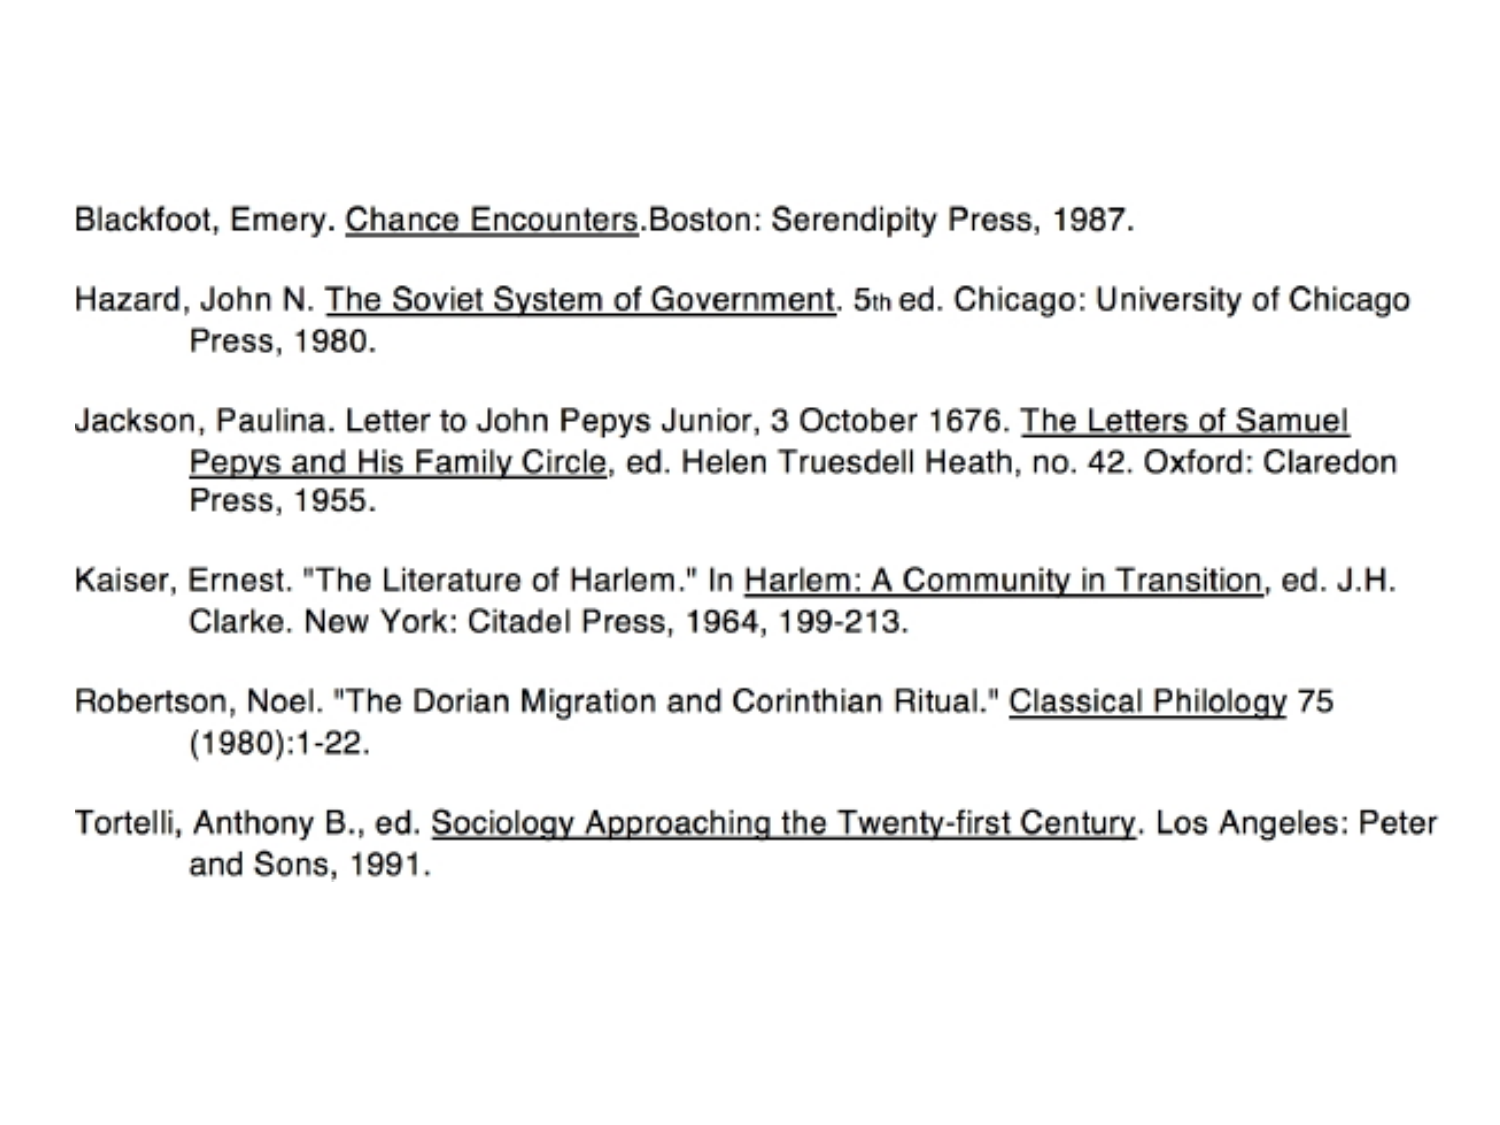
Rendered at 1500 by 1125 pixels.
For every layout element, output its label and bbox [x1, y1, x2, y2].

picture [74, 199, 1454, 883]
